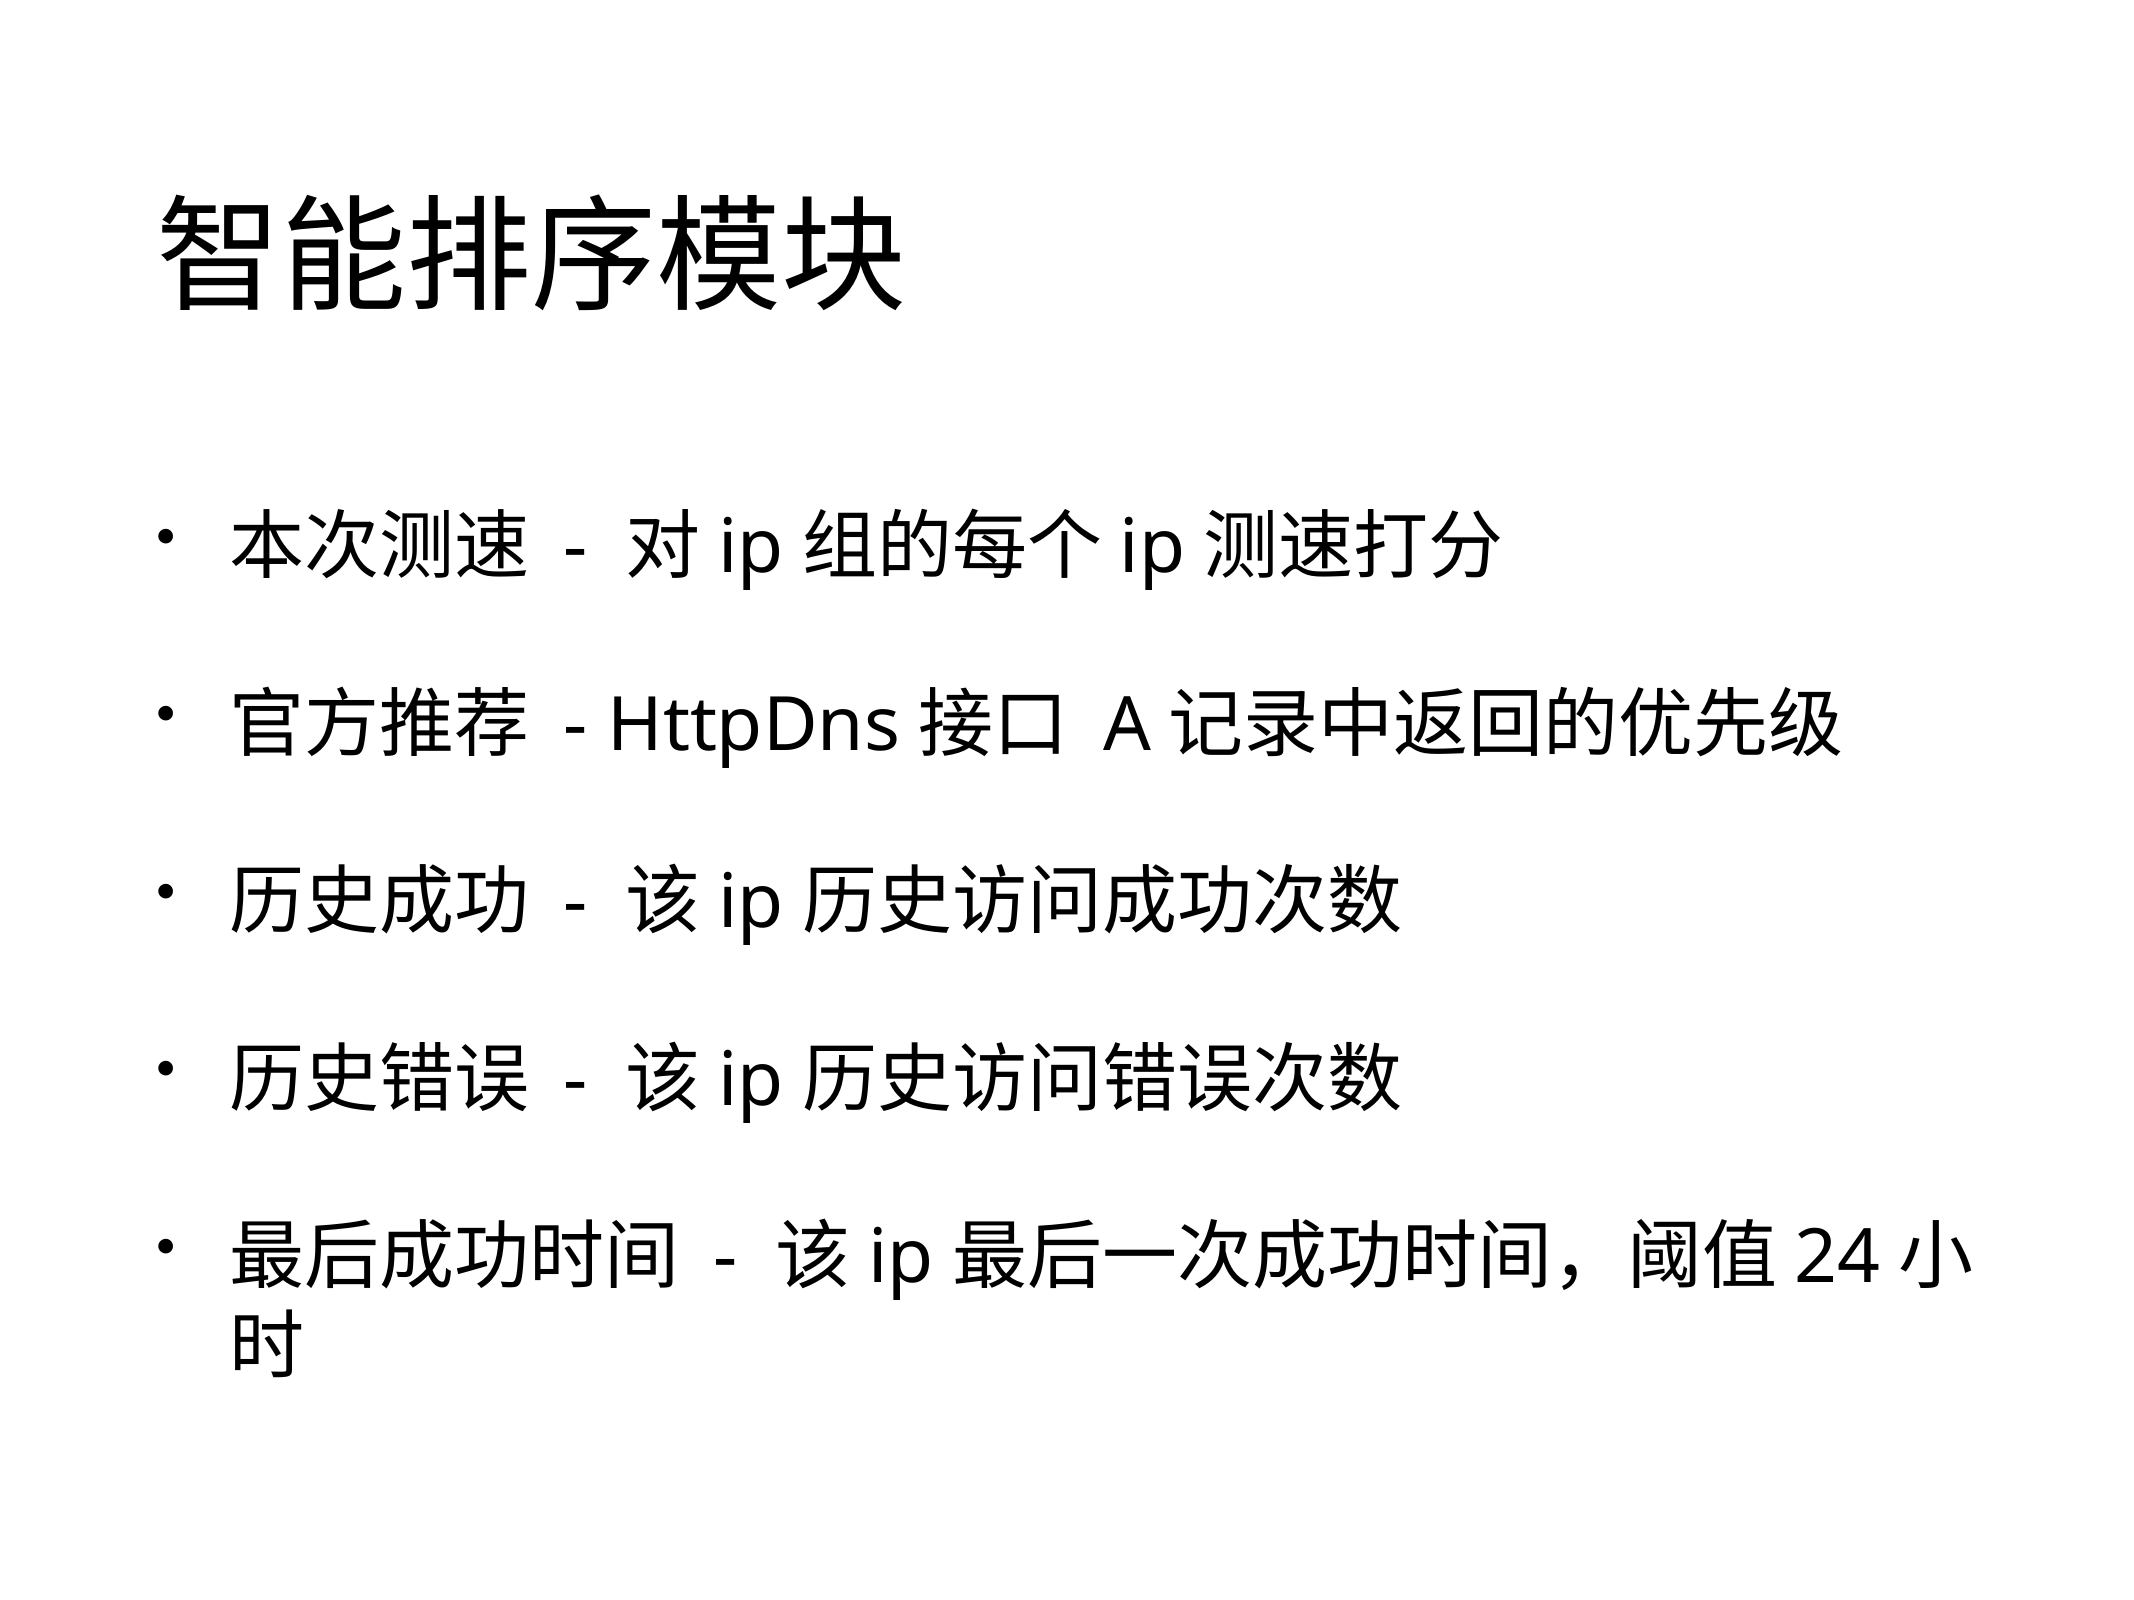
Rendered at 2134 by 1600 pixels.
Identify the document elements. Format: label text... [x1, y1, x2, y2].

title 智能排序模块 [155, 72, 1978, 426]
list 本次测速 - 对ip组的每个ip测速打分 官方推荐 - HttpDns接口 A记录中返回的优先级 历史成功 - 该ip历史访问成功次数 历史错误 - 该ip历史访问错误次数 最后成功时间 - 该ip最后一次成功时间，阈值24小时 [155, 426, 1978, 1459]
